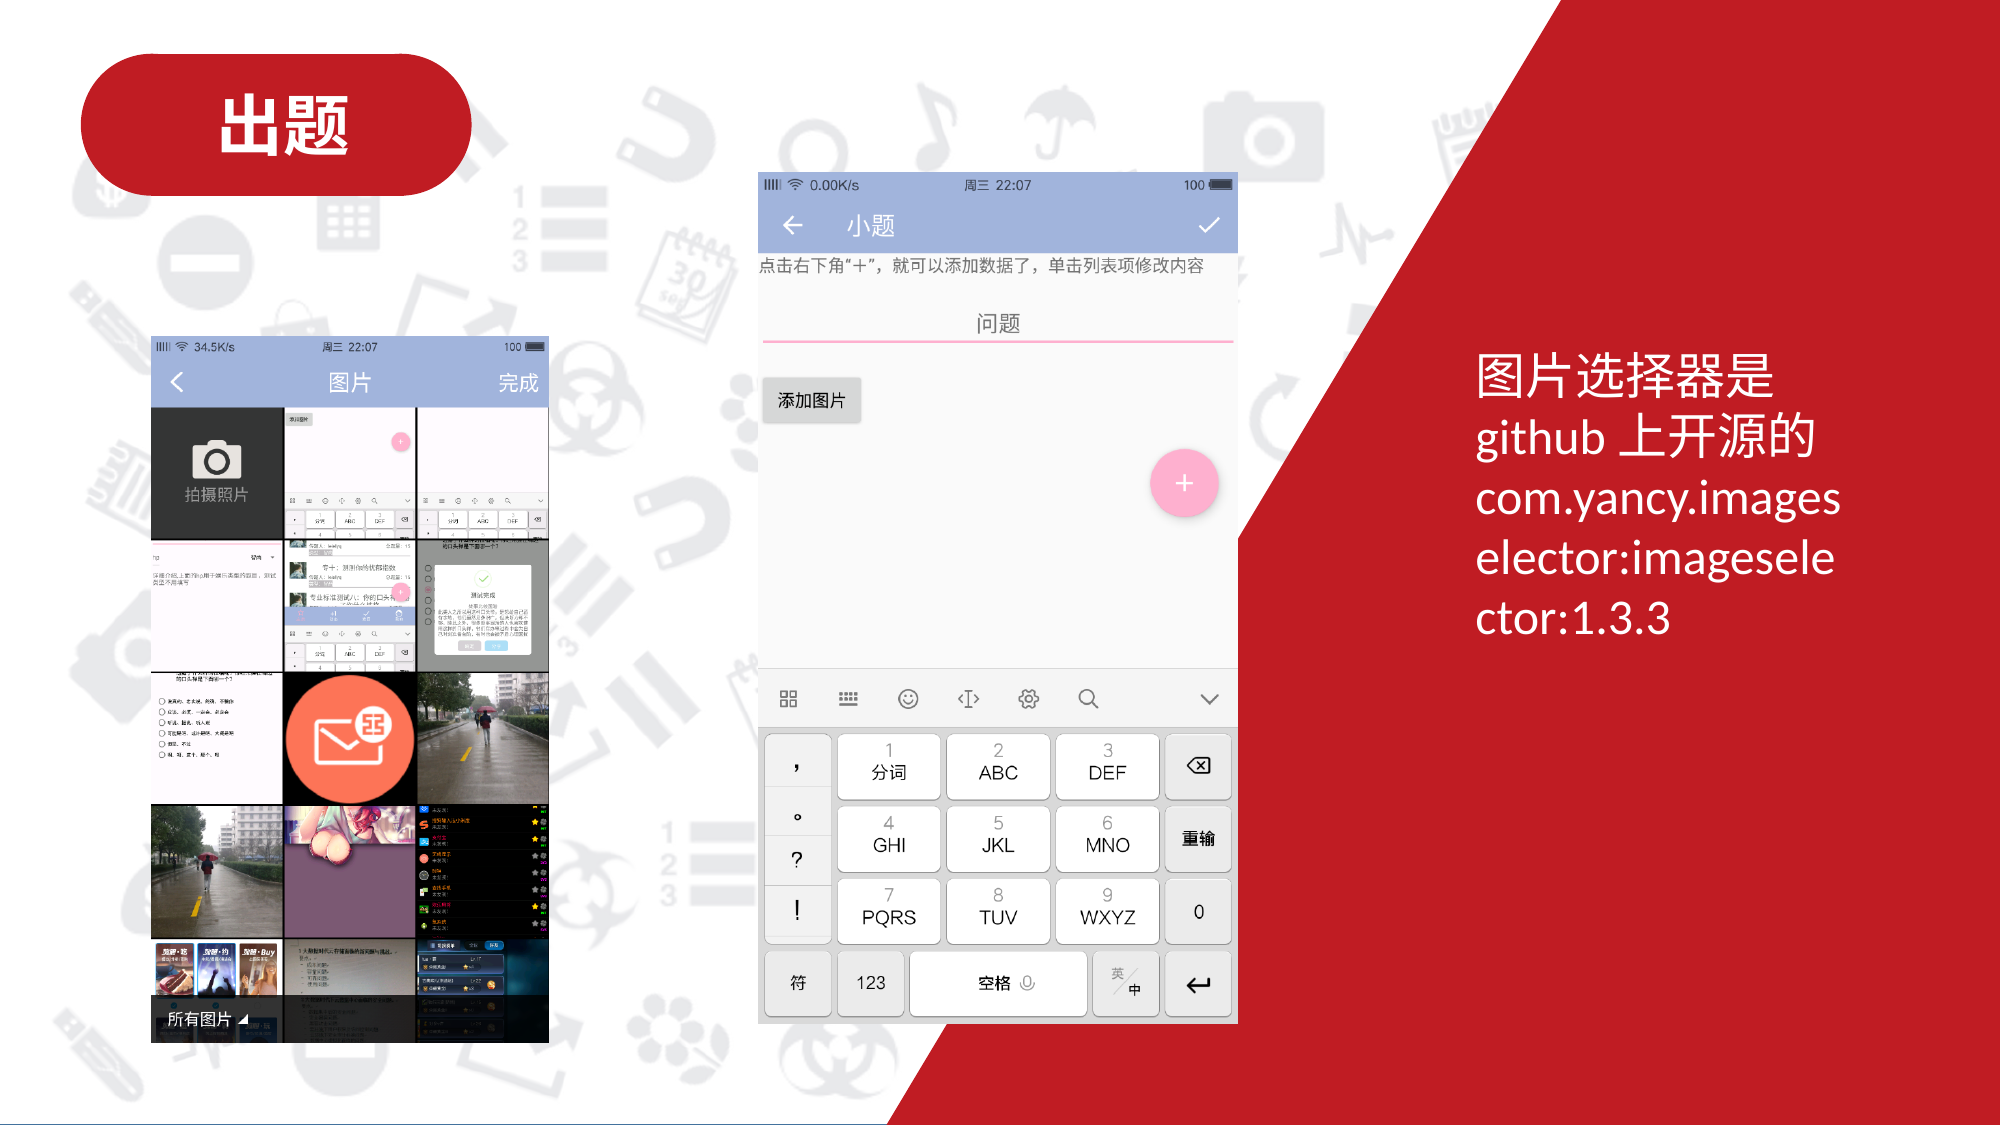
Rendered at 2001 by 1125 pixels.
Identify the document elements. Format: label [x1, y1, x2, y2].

text_box [81, 54, 471, 195]
picture [0, 0, 2000, 1125]
